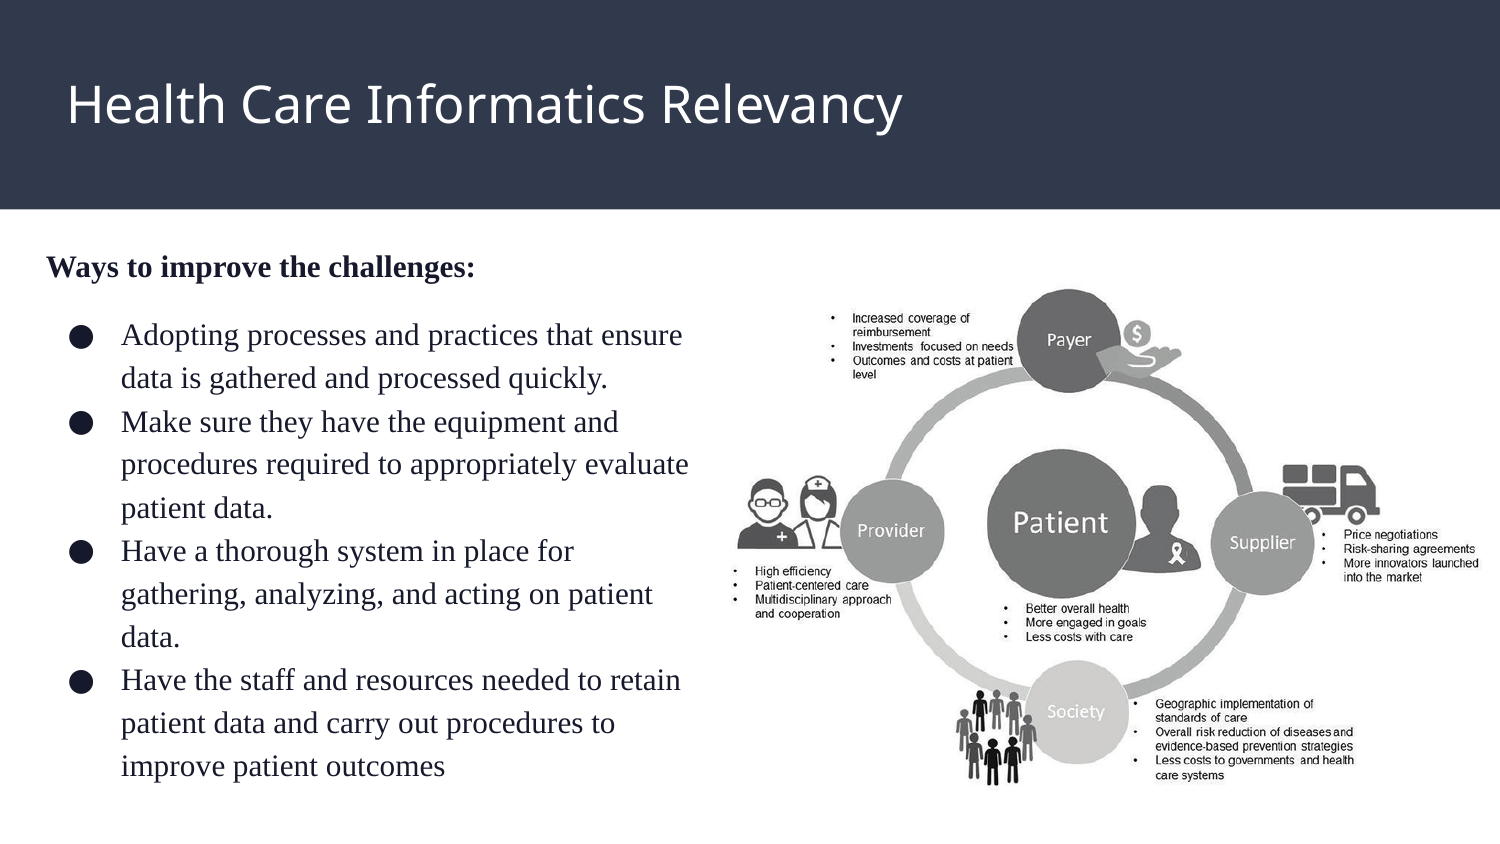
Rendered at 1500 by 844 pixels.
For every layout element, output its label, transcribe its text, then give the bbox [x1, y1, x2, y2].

list Ways to improve the challenges: Adopting processes and practices that ensure data is gathered and processed quickly. Make sure they have the equipment and procedures required to appropriately evaluate patient data. Have a thorough system in place for gathering, analyzing, and acting on patient data. Have the staff and resources needed to retain patient data and carry out procedures to improve patient outcomes [30, 226, 708, 830]
title Health Care Informatics Relevancy [51, 56, 1449, 159]
picture [707, 259, 1485, 796]
